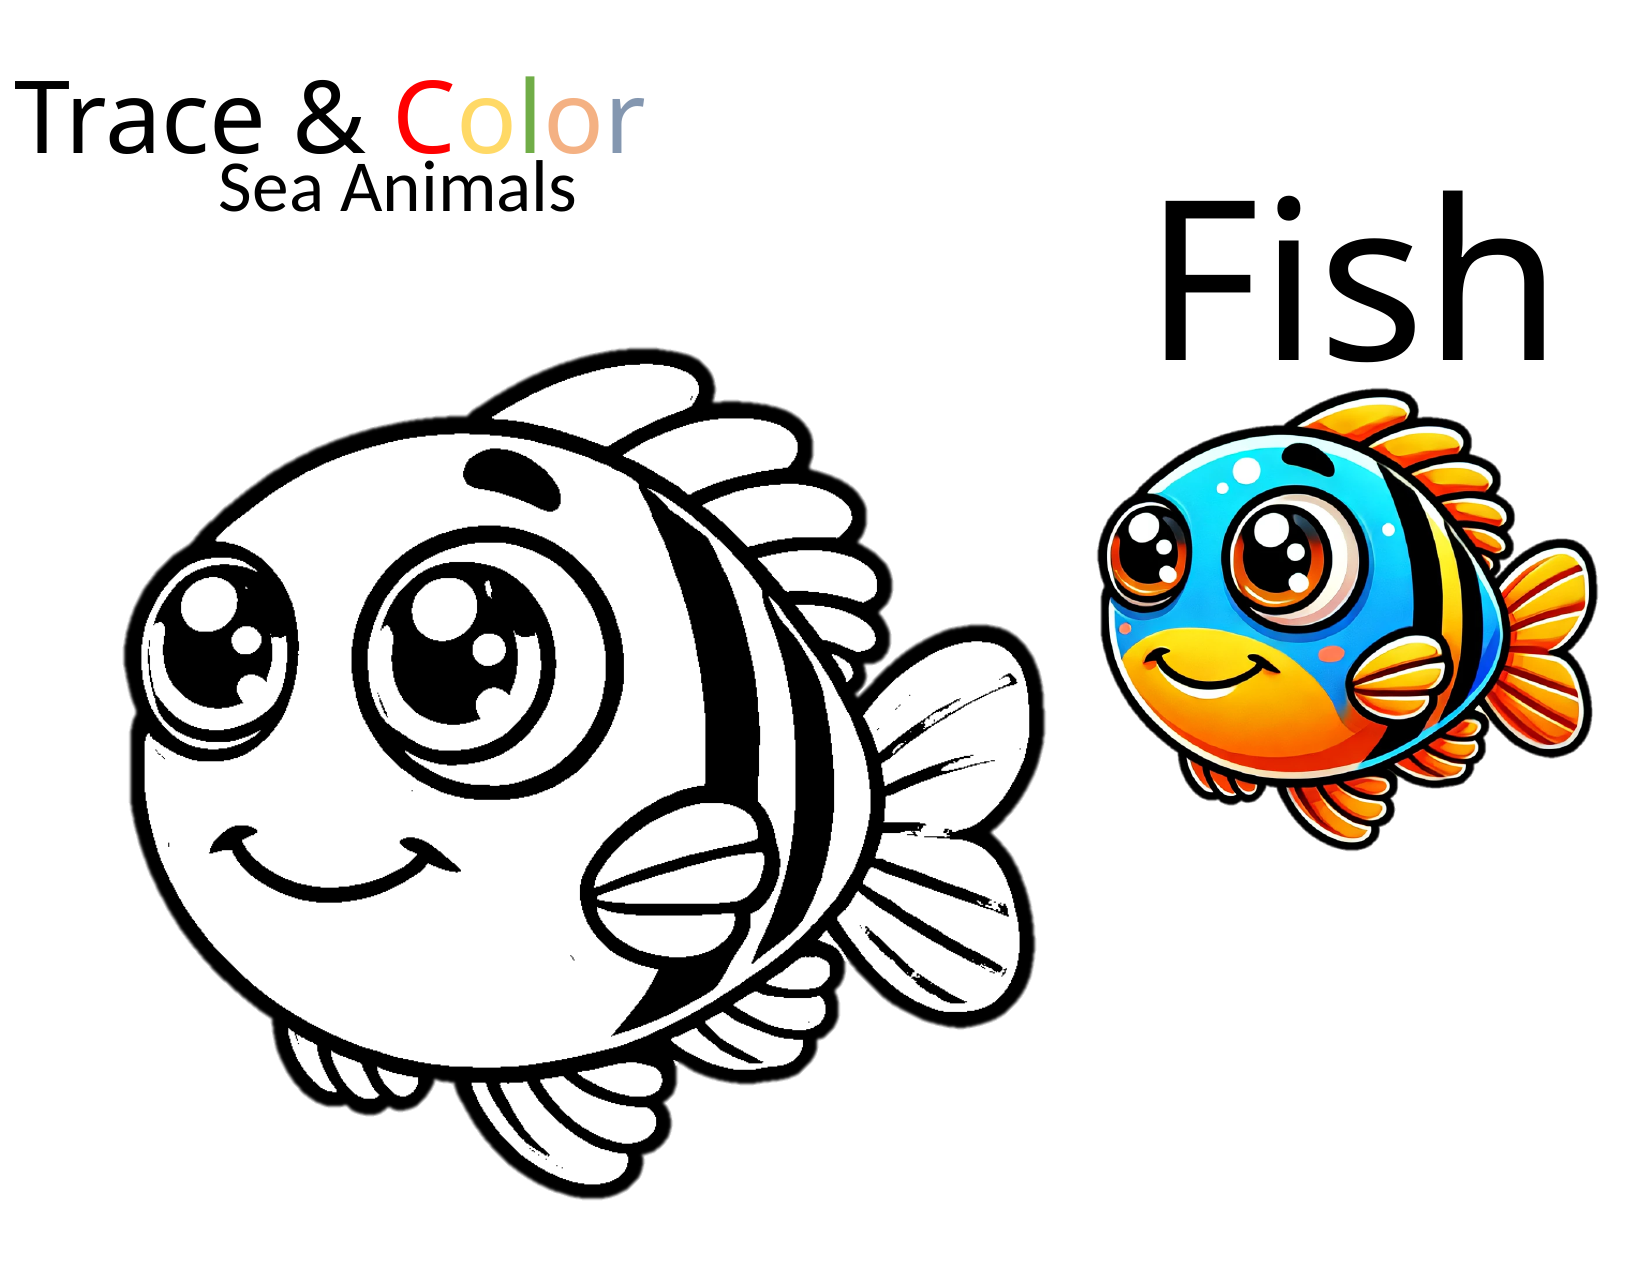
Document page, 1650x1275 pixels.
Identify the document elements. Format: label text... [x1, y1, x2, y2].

picture [46, 291, 1650, 1275]
text_box Sea Animals [14, 130, 783, 234]
text_box Fish [1117, 130, 1590, 357]
text_box Trace & Color [0, 45, 827, 181]
